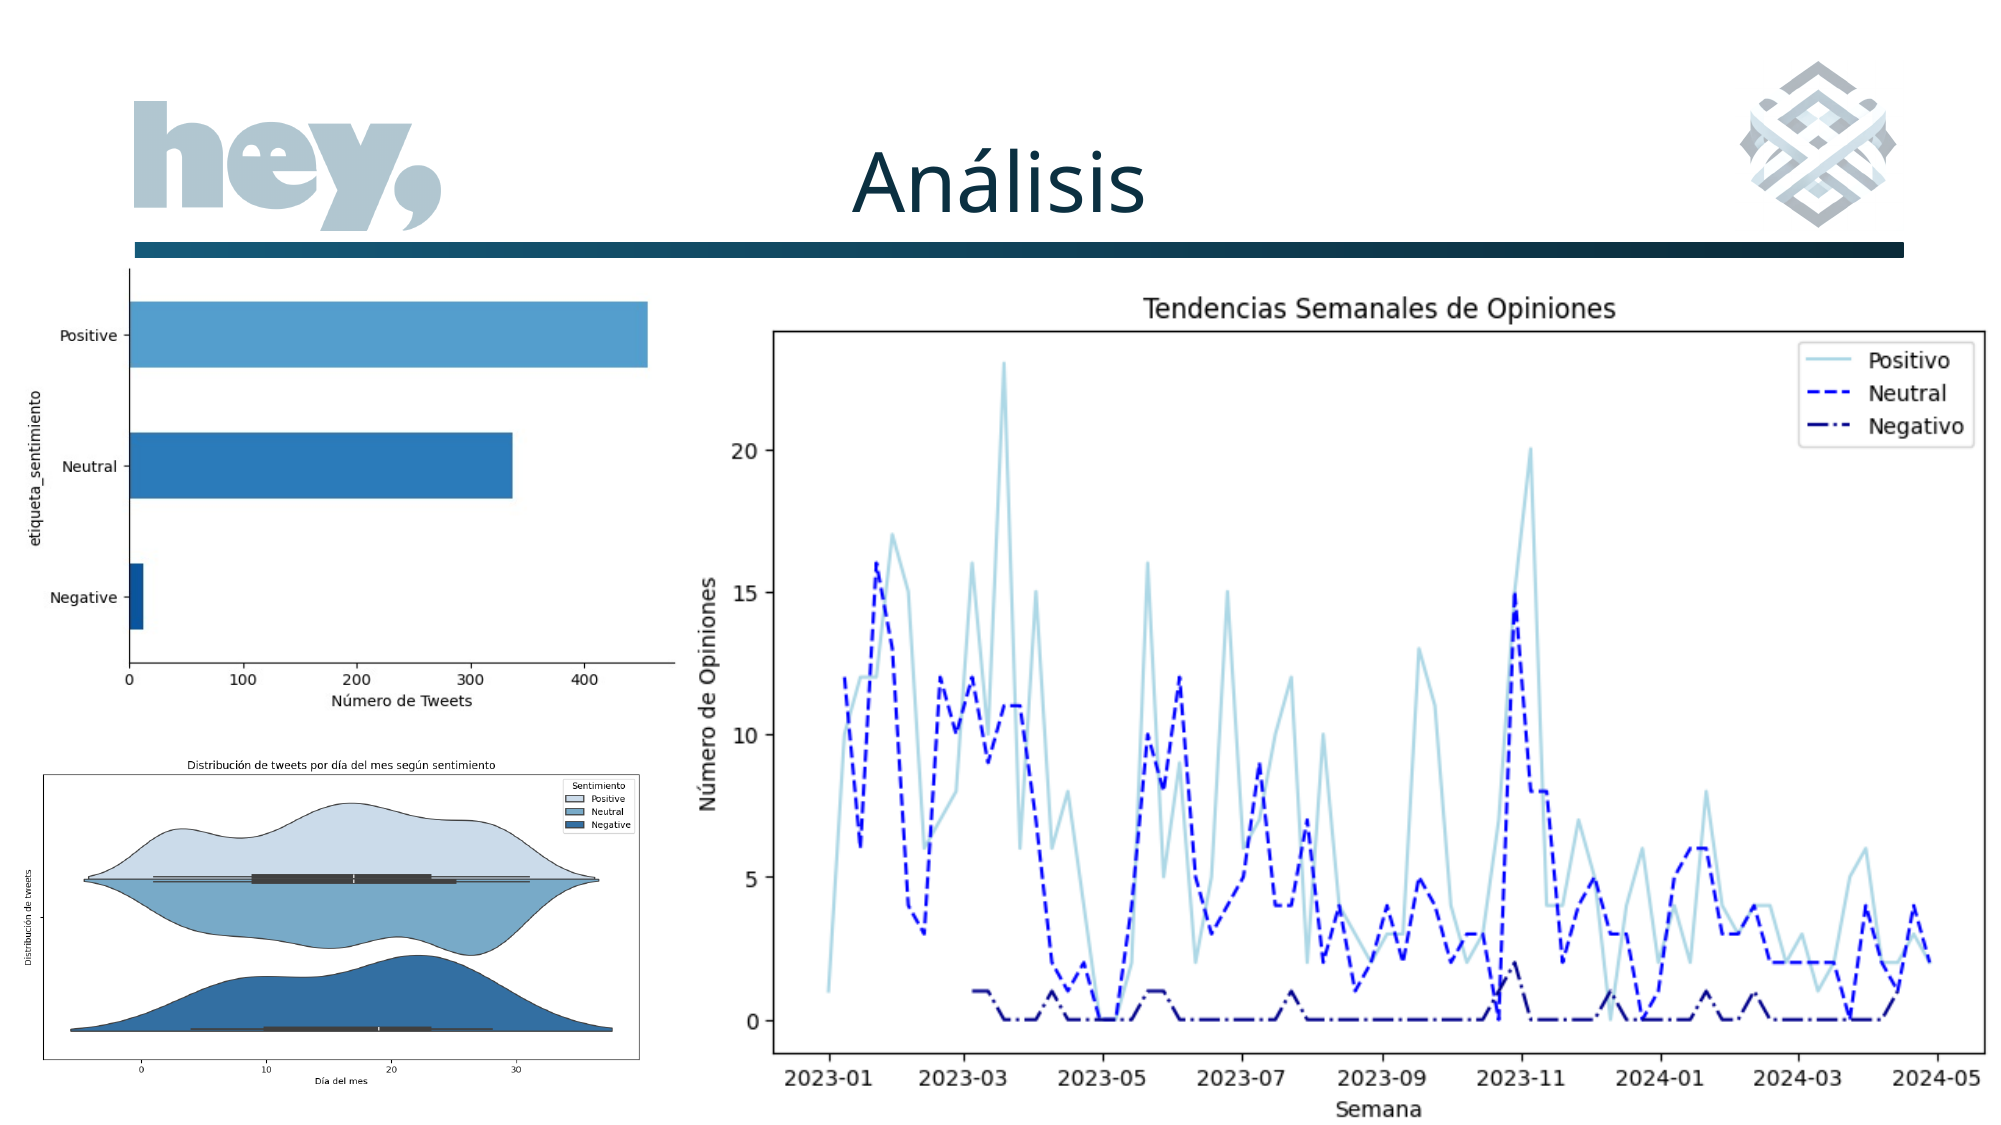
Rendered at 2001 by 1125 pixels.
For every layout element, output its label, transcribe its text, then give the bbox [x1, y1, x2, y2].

picture [134, 100, 441, 232]
text_box [133, 241, 1905, 259]
picture [1734, 59, 1905, 232]
picture [17, 754, 646, 1093]
picture [16, 258, 2000, 1125]
text_box Análisis [478, 111, 1522, 241]
